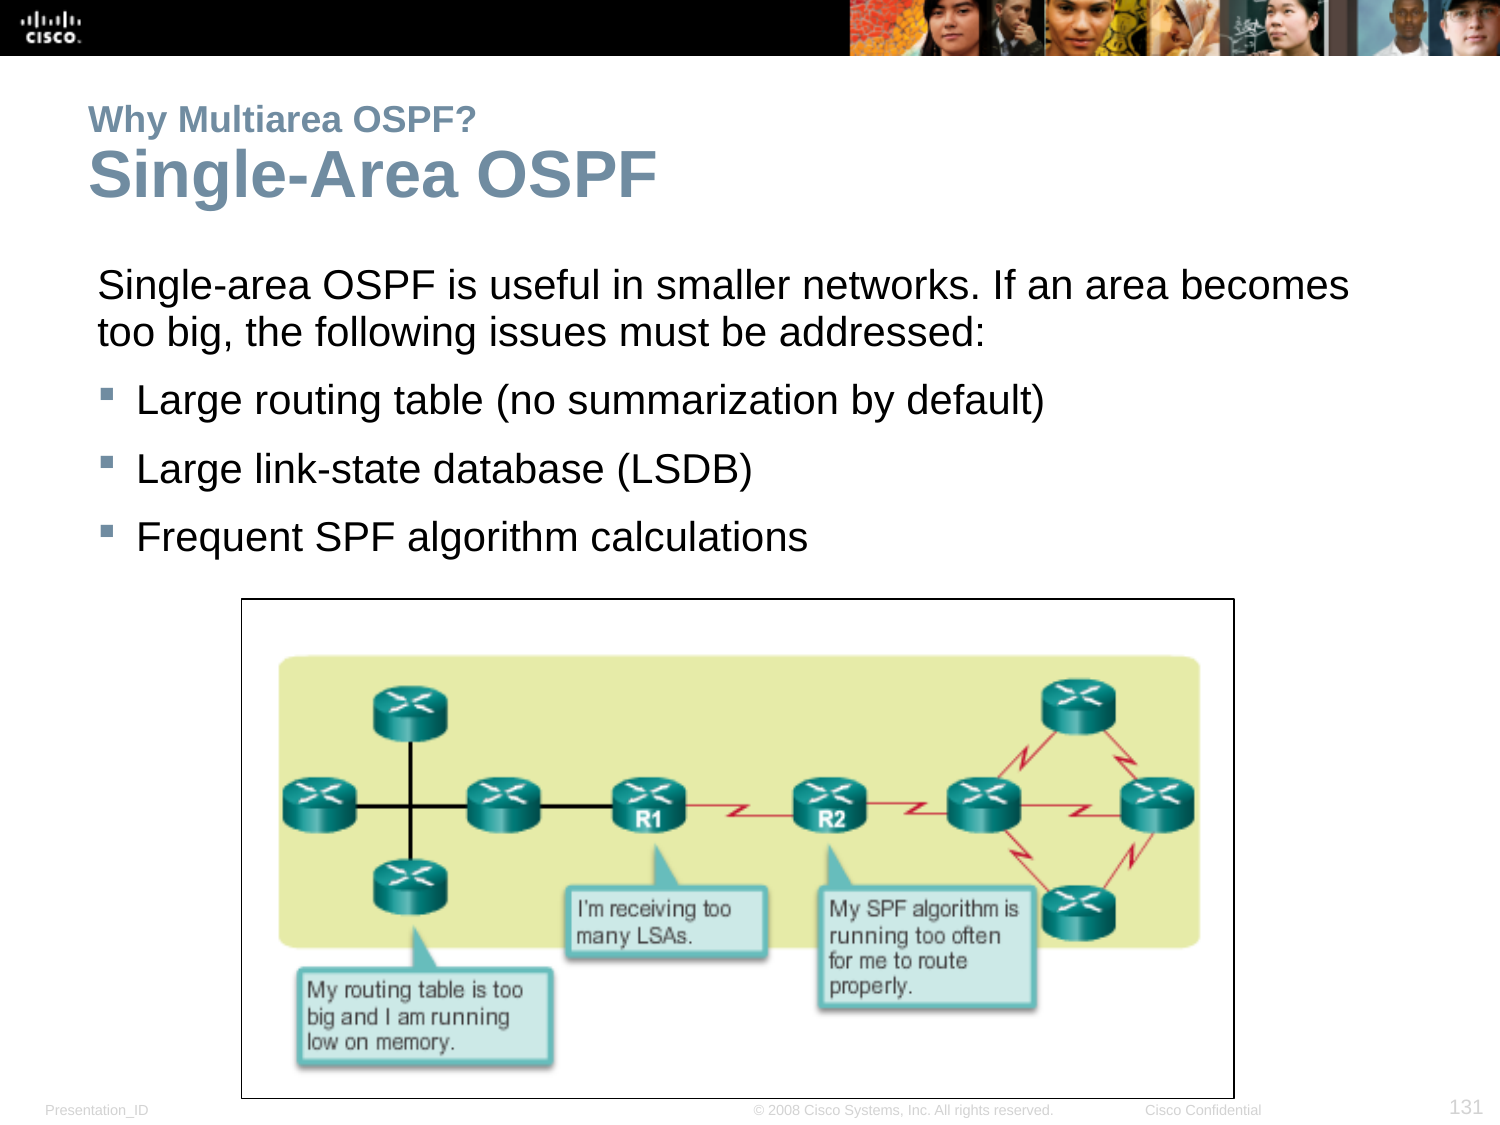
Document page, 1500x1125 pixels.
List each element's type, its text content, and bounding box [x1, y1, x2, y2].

list Single-area OSPF is useful in smaller networks. If an area becomes too big, the following issues must be addressed: Large routing table (no summarization by default) Large link-state database (LSDB) Frequent SPF algorithm calculations [83, 254, 1387, 608]
picture [0, 0, 1500, 56]
title Why Multiarea OSPF? Single-Area OSPF [74, 75, 1463, 220]
picture [241, 599, 1234, 1099]
